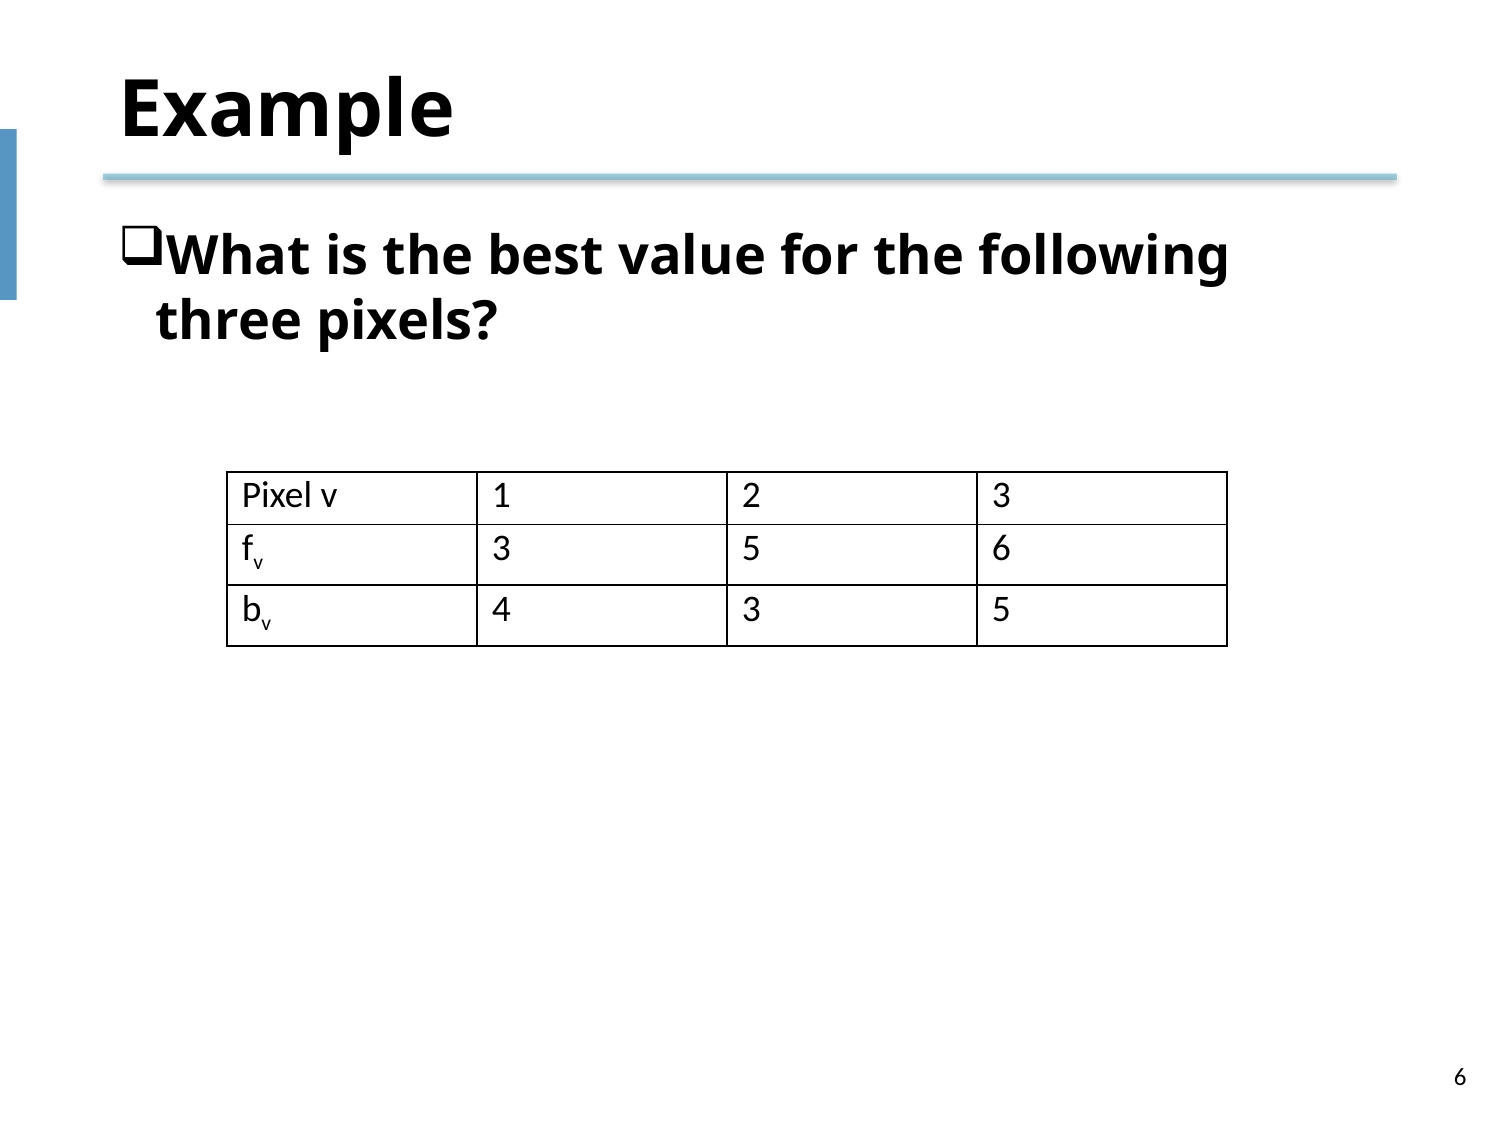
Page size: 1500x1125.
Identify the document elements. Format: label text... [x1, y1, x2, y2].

list What is the best value for the following three pixels? [103, 212, 1397, 977]
table_cell 3 [478, 525, 726, 584]
table_header 3 [978, 473, 1226, 524]
table_cell 4 [478, 586, 726, 645]
table_cell 6 [978, 525, 1226, 584]
table_cell 5 [978, 586, 1226, 645]
table_header Pixel v [228, 473, 476, 524]
slide_number 6 [1131, 1045, 1482, 1106]
title Example [103, 25, 1397, 185]
table_cell bv [228, 586, 476, 645]
table_cell 5 [728, 525, 976, 584]
table_header 1 [478, 473, 726, 524]
table_cell fv [228, 525, 476, 584]
table_cell 3 [728, 586, 976, 645]
table_header 2 [728, 473, 976, 524]
